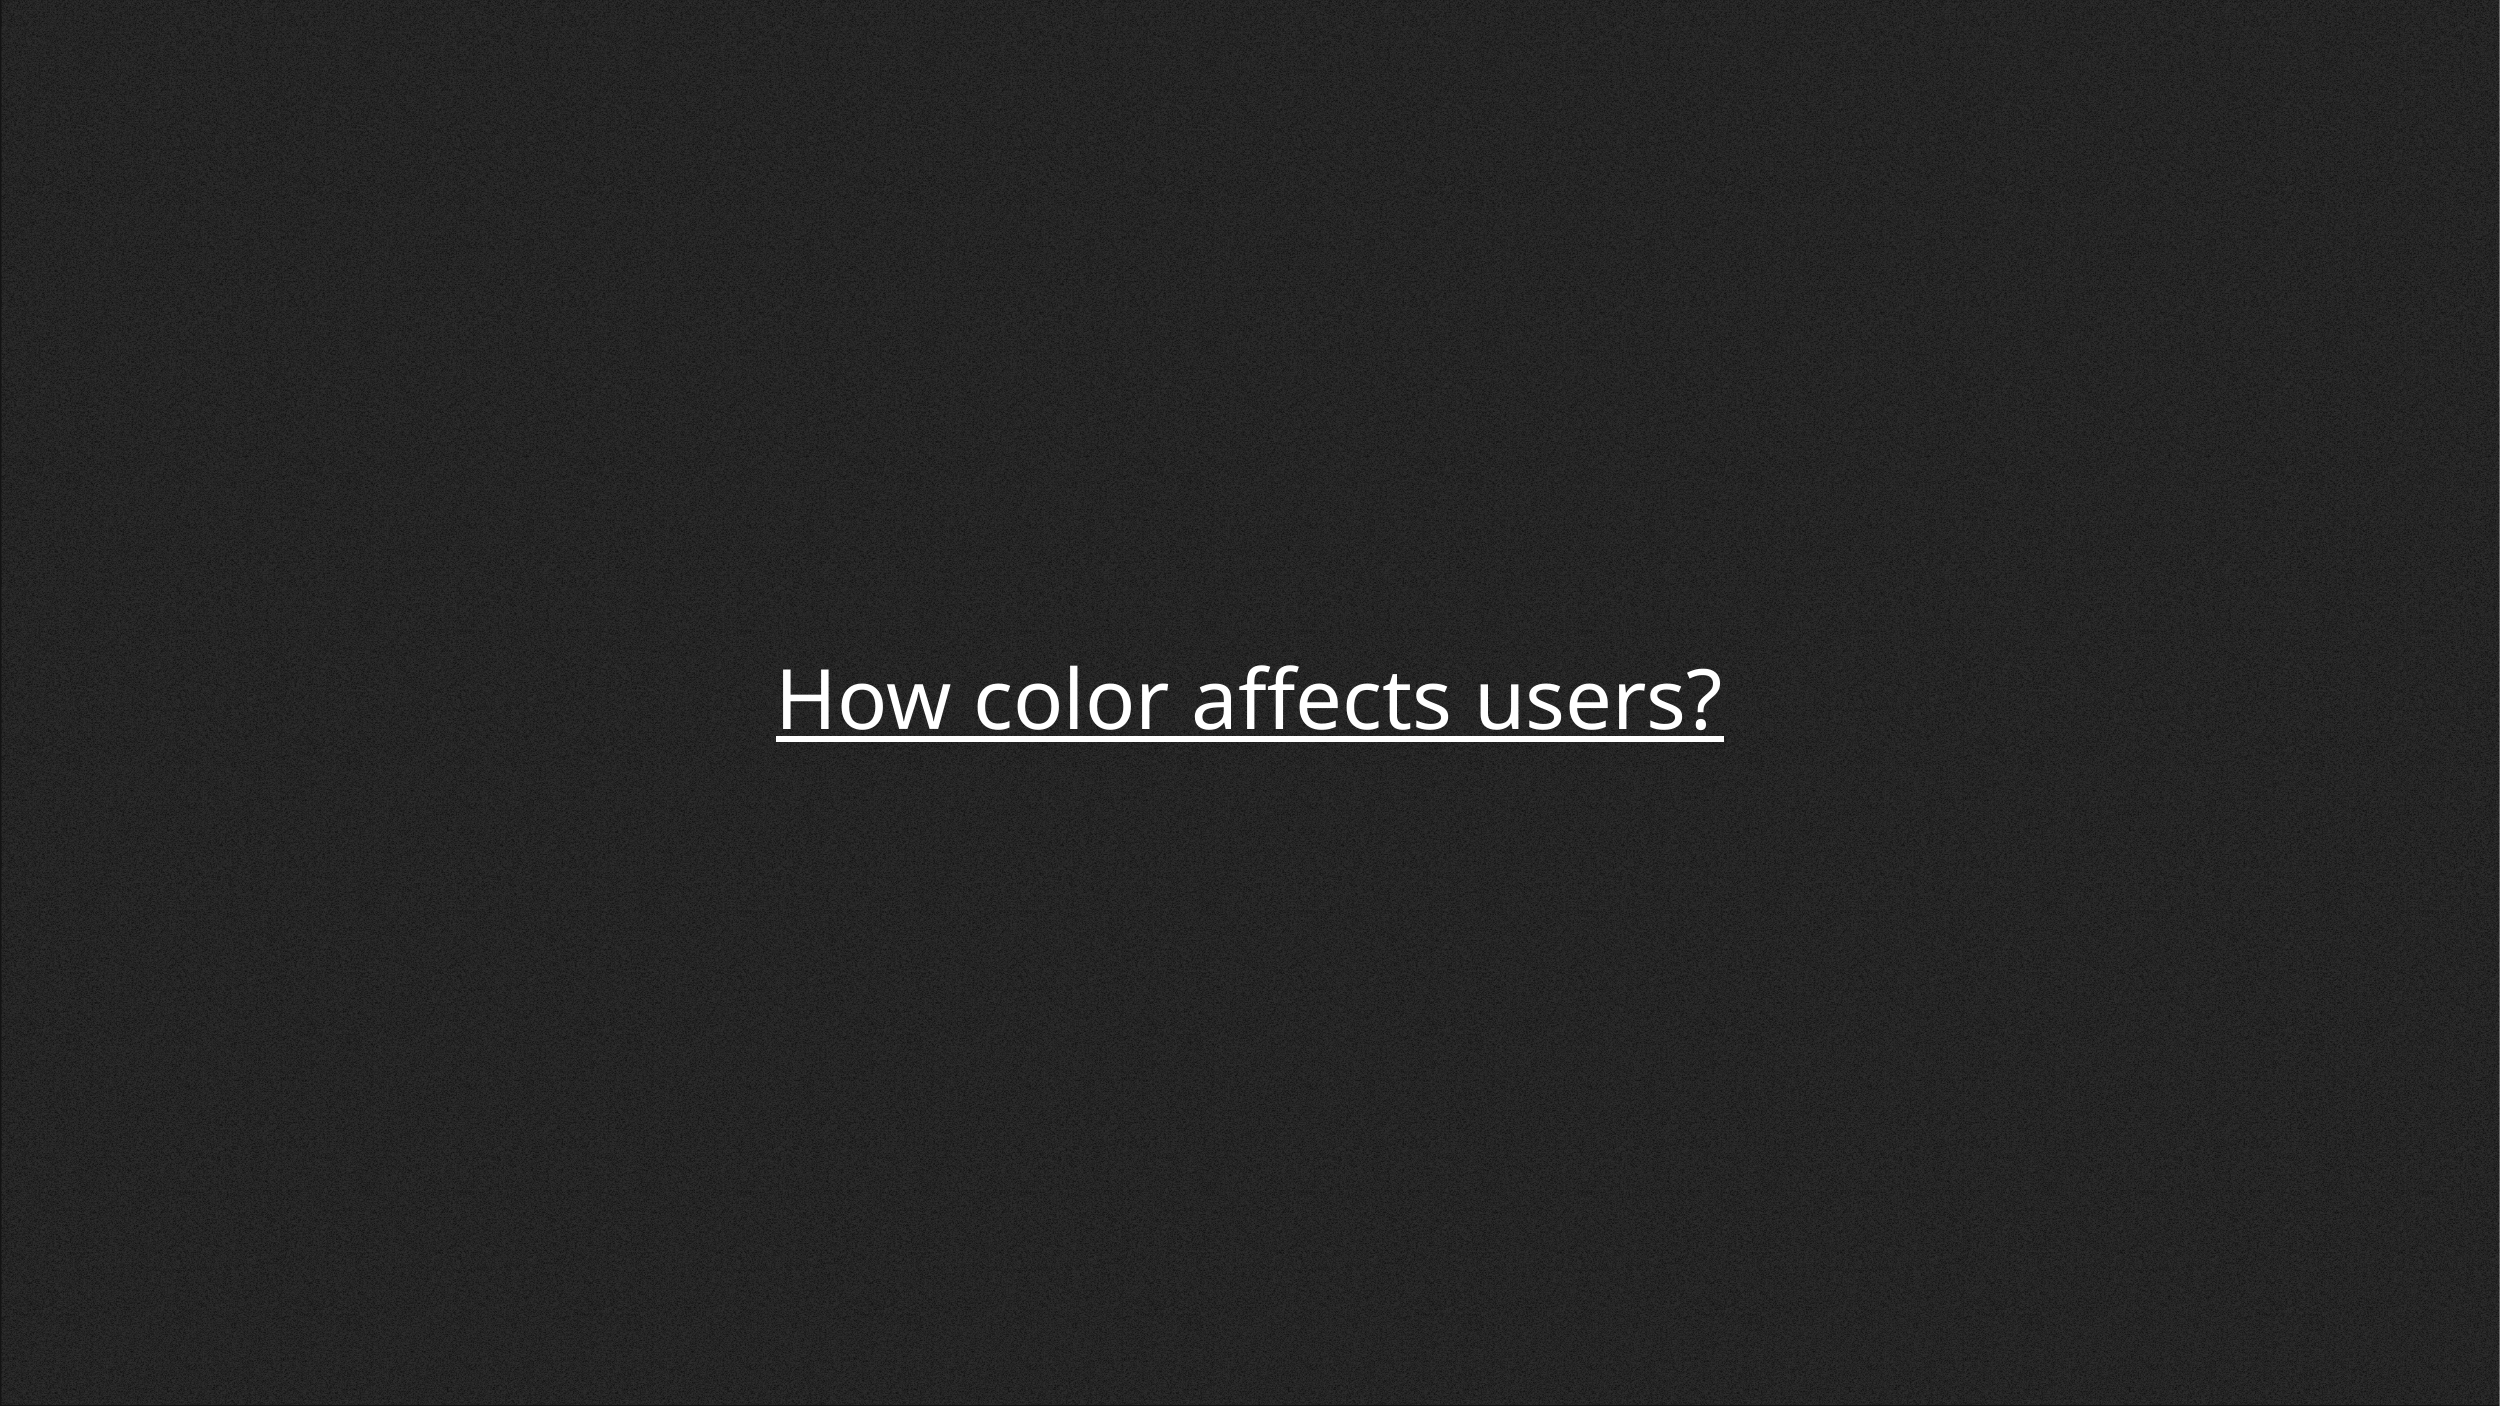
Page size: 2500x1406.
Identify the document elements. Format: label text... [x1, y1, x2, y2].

title How color affects users? [244, 397, 2255, 1009]
